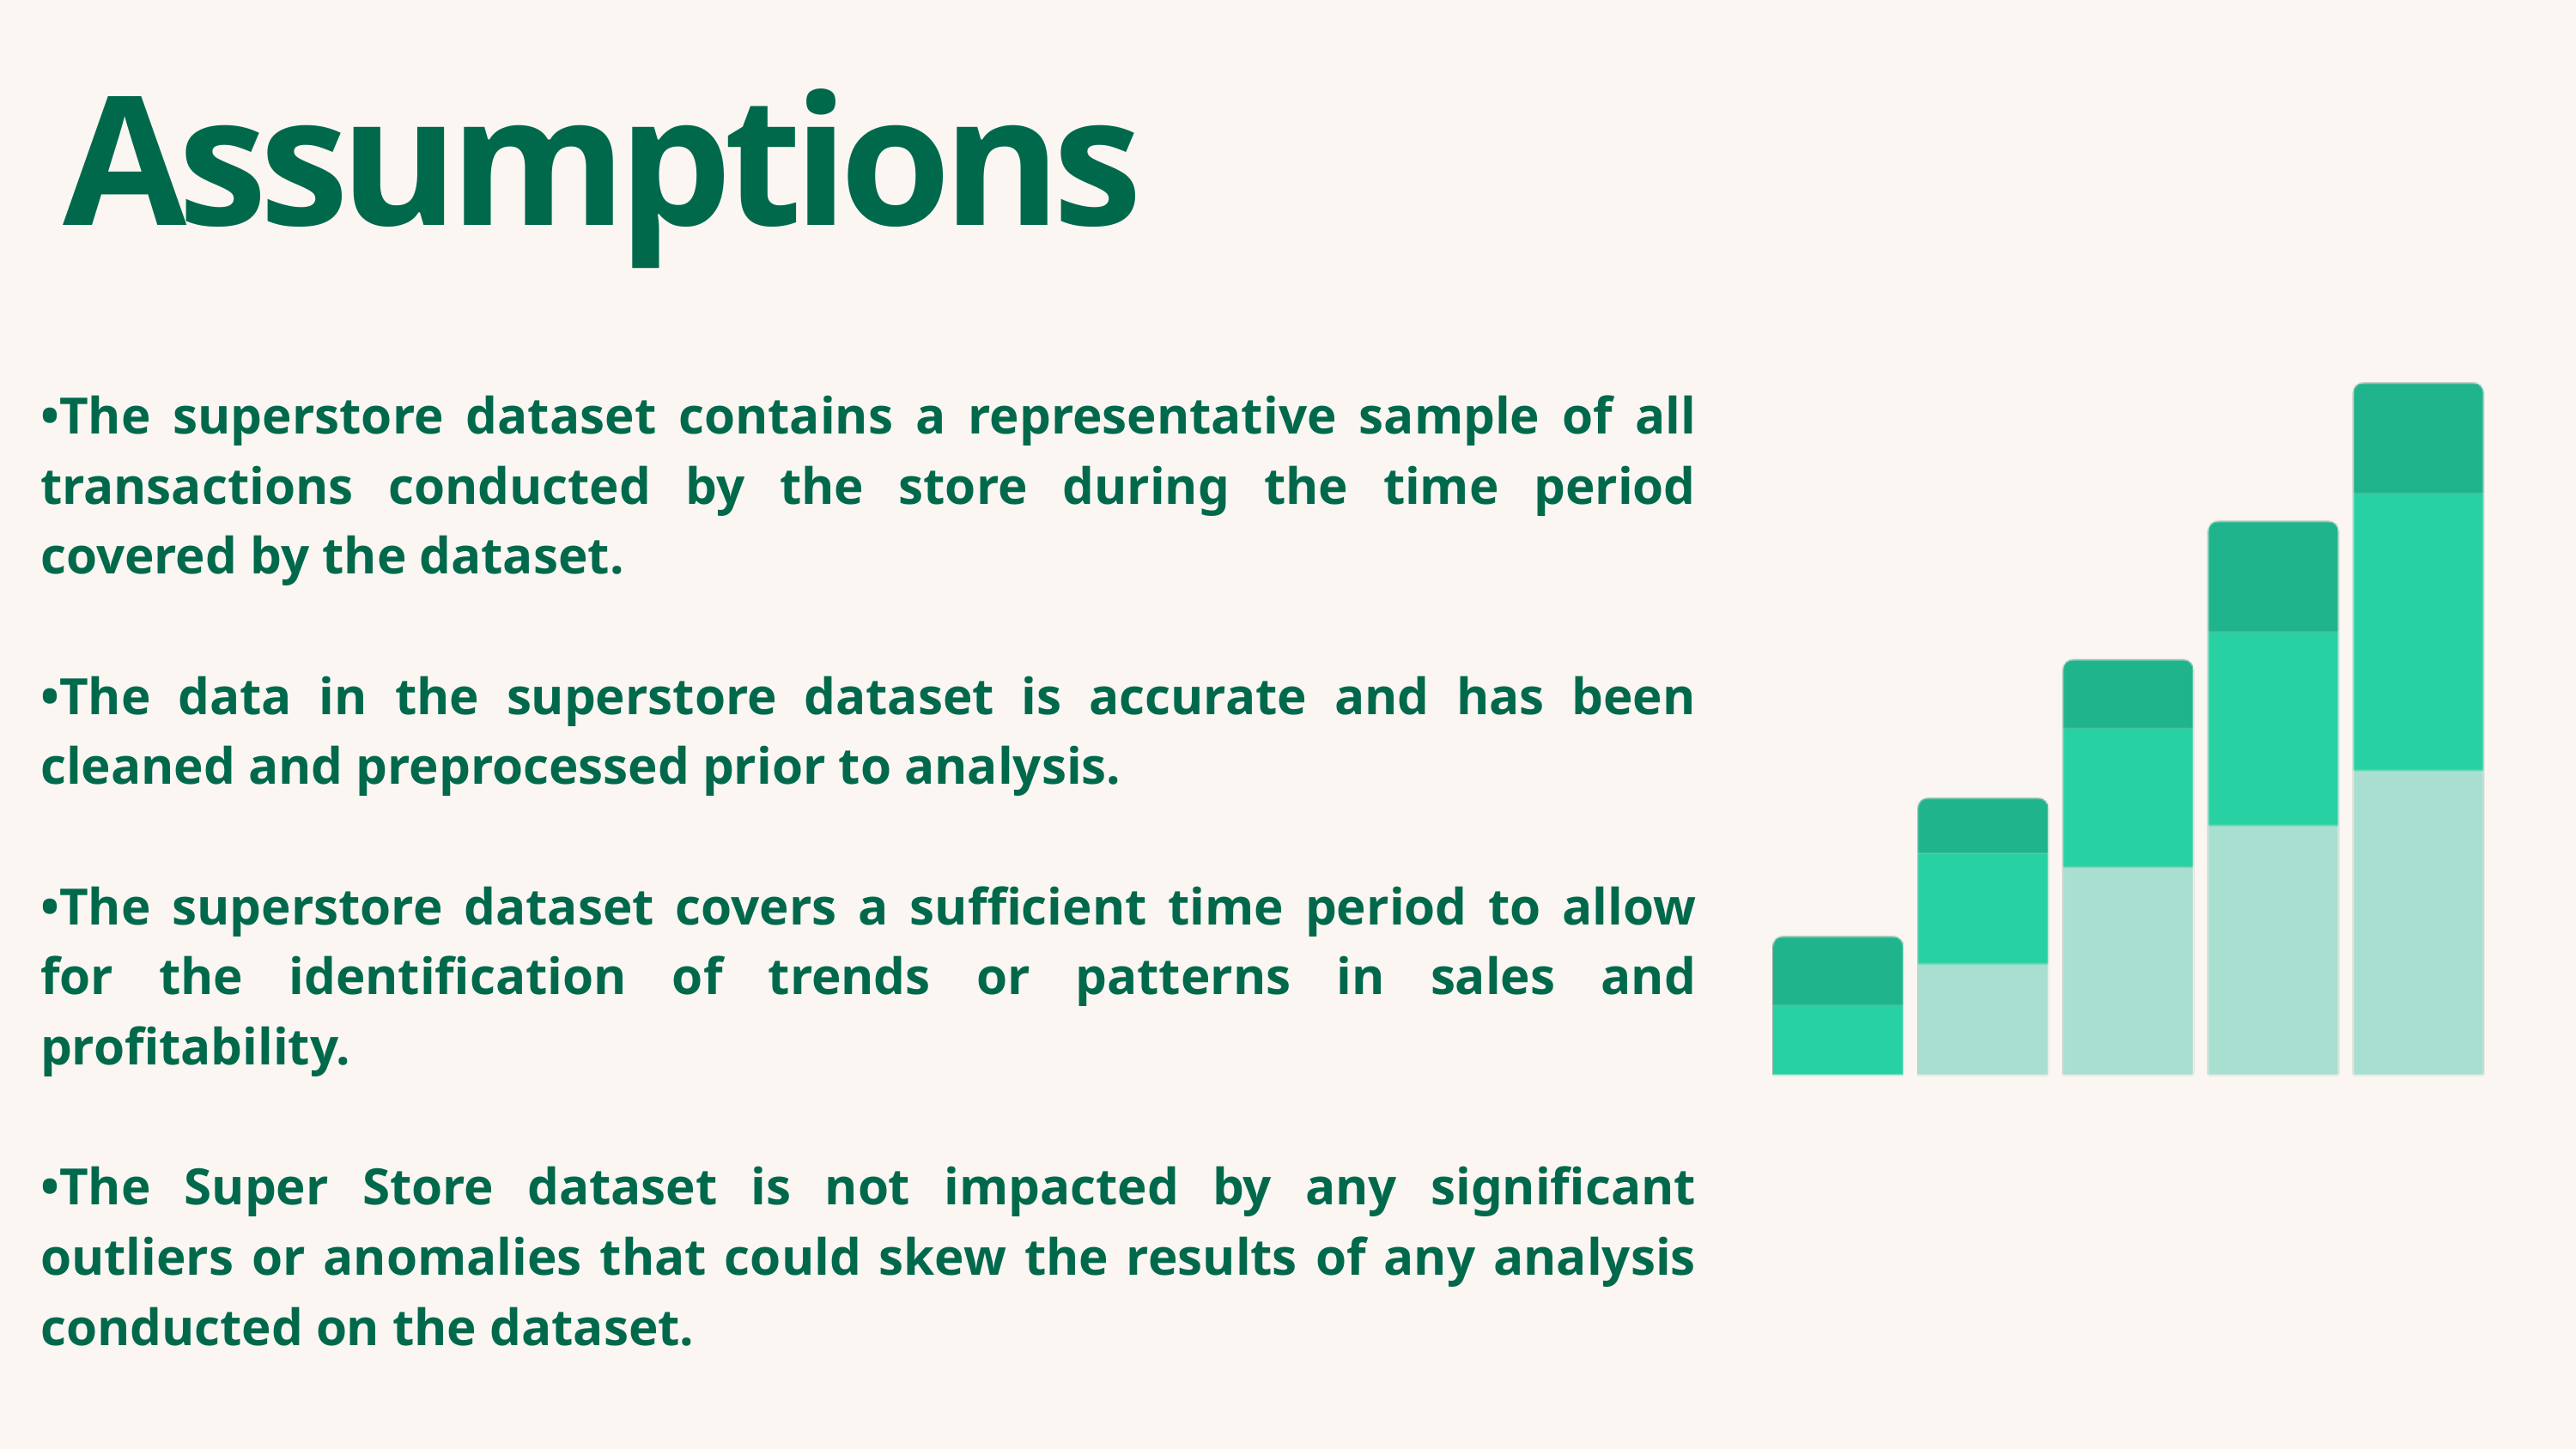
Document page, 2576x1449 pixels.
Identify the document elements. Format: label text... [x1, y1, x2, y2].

picture [1702, 312, 2556, 1146]
text_box •The superstore dataset contains a representative sample of all transactions conducted by the store during the time period covered by the dataset. •The data in the superstore dataset is accurate and has been cleaned and preprocessed prior to analysis. •The superstore dataset covers a sufficient time period to allow for the identification of trends or patterns in sales and profitability. •The Super Store dataset is not impacted by any significant outliers or anomalies that could skew the results of any analysis conducted on the dataset. [40, 373, 1697, 1449]
text_box Assumptions [63, 100, 2165, 262]
